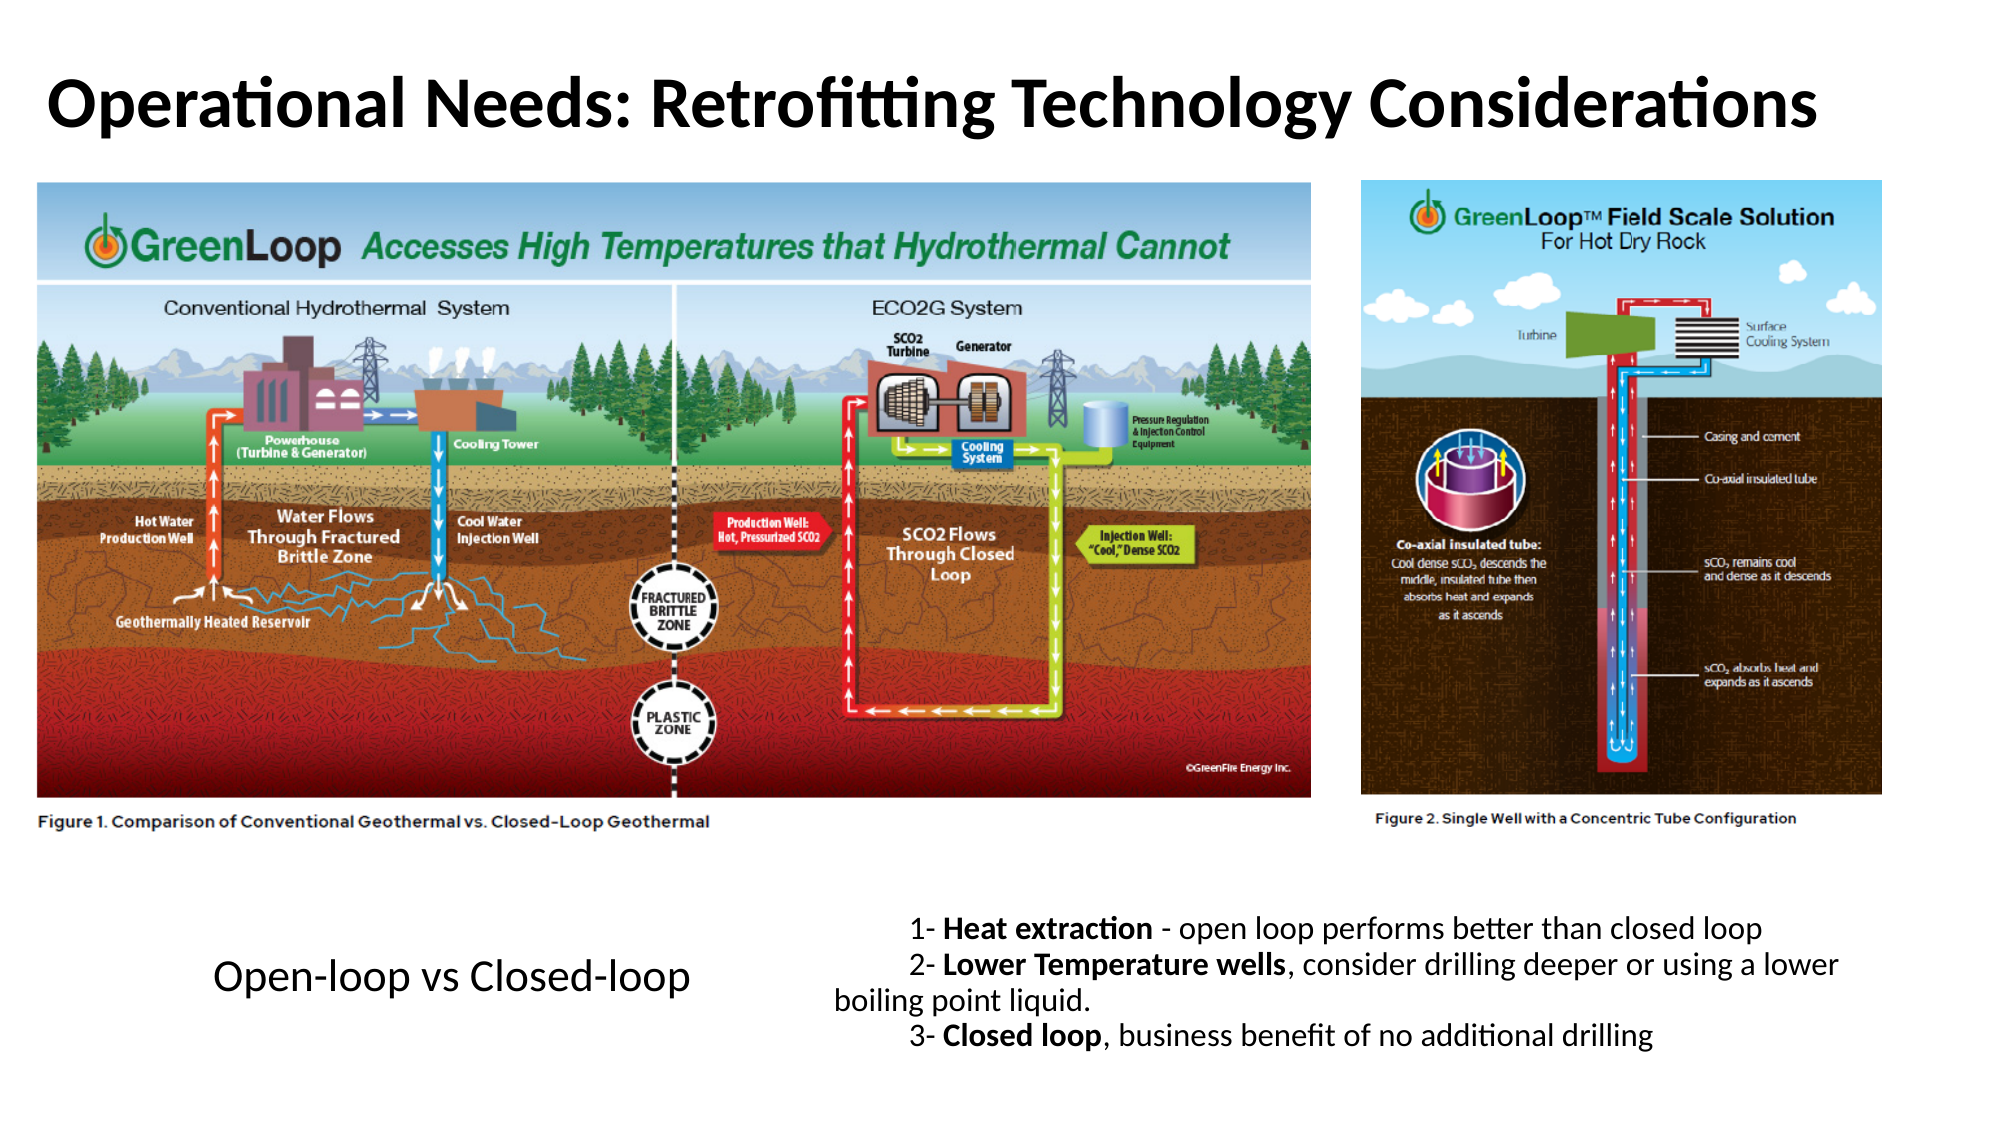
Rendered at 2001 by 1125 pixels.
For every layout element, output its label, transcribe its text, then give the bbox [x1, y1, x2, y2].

title Open-loop vs Closed-loop [123, 936, 715, 1018]
title Operational Needs: Retrofitting Technology Considerations [32, 50, 1839, 158]
title 1- Heat extraction - open loop performs better than closed loop 2- Lower Temperature wells, consider drilling deeper or using a lower boiling point liquid. 3- Closed loop, business benefit of no additional drilling [818, 861, 1921, 1104]
picture [32, 180, 1311, 839]
picture [1360, 180, 1882, 839]
